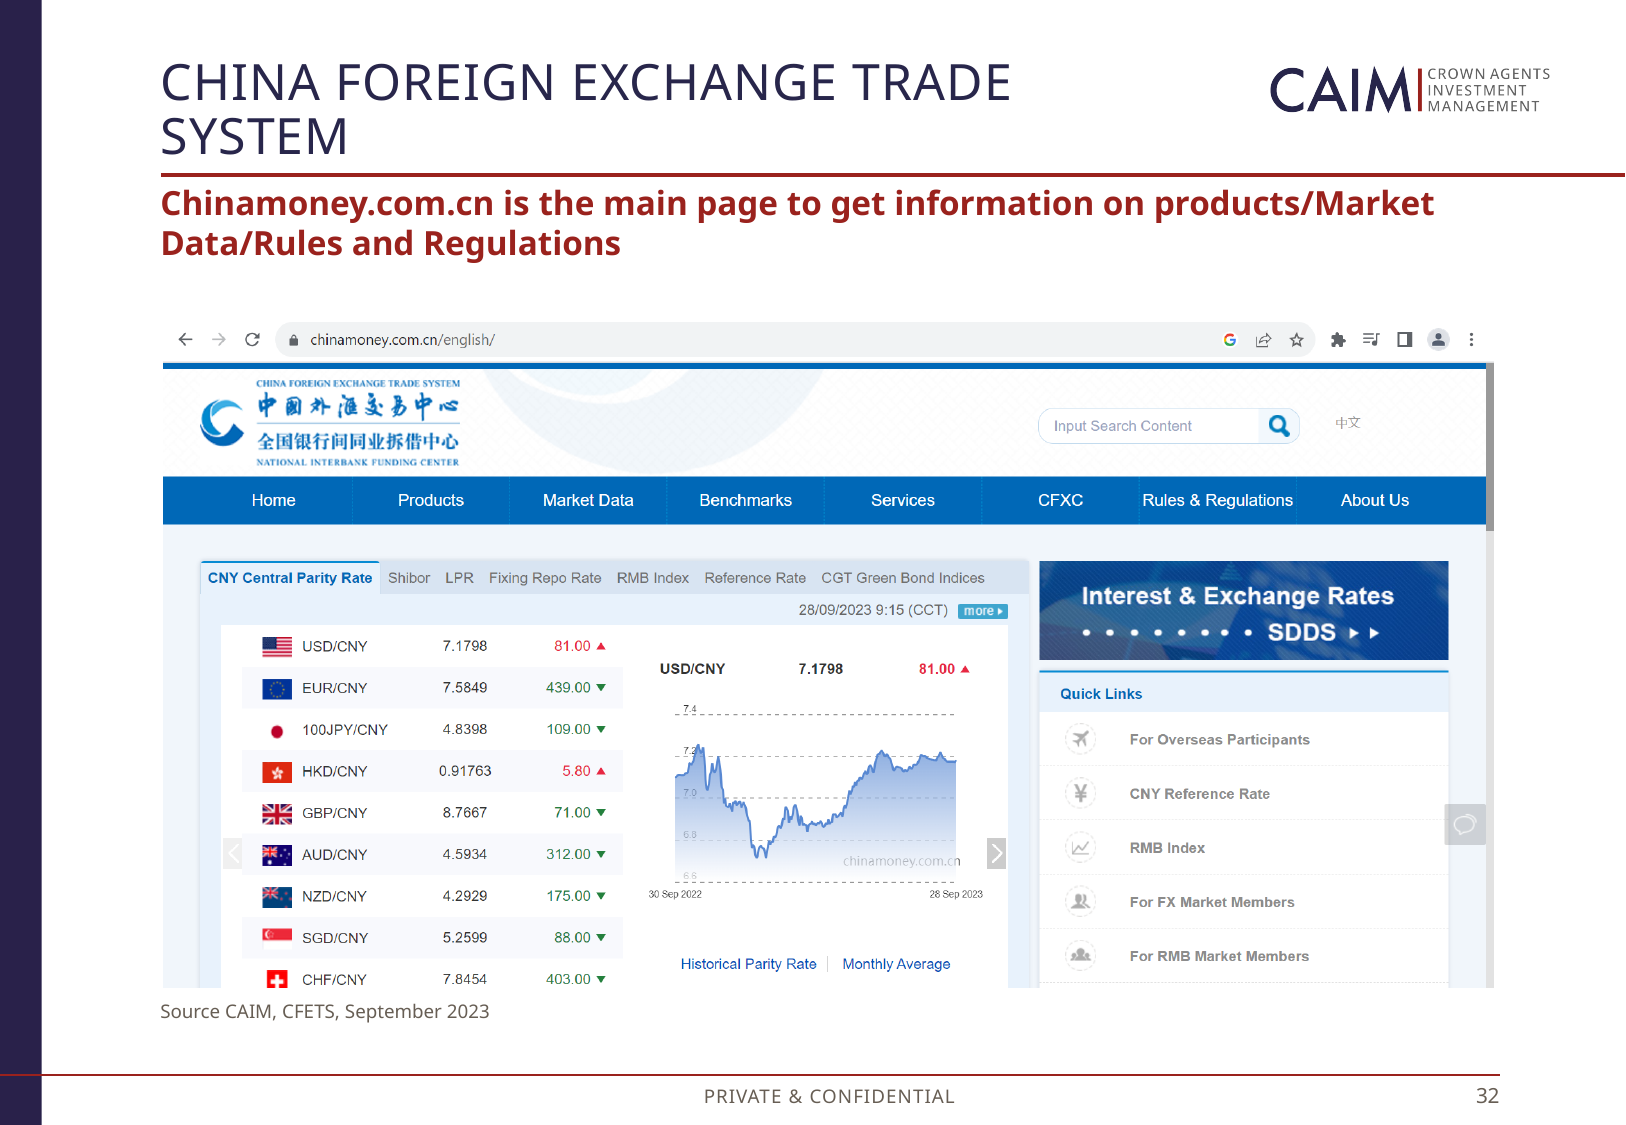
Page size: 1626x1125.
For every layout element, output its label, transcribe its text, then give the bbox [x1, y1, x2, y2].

list Chinamoney.com.cn is the main page to get information on products/Market Data/Rules and Regulations [160, 181, 1497, 263]
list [163, 318, 1494, 988]
picture [1253, 61, 1555, 128]
title China Foreign Exchange Trade System [160, 56, 1197, 166]
list Source CAIM, CFETS, September 2023 [160, 999, 1497, 1023]
